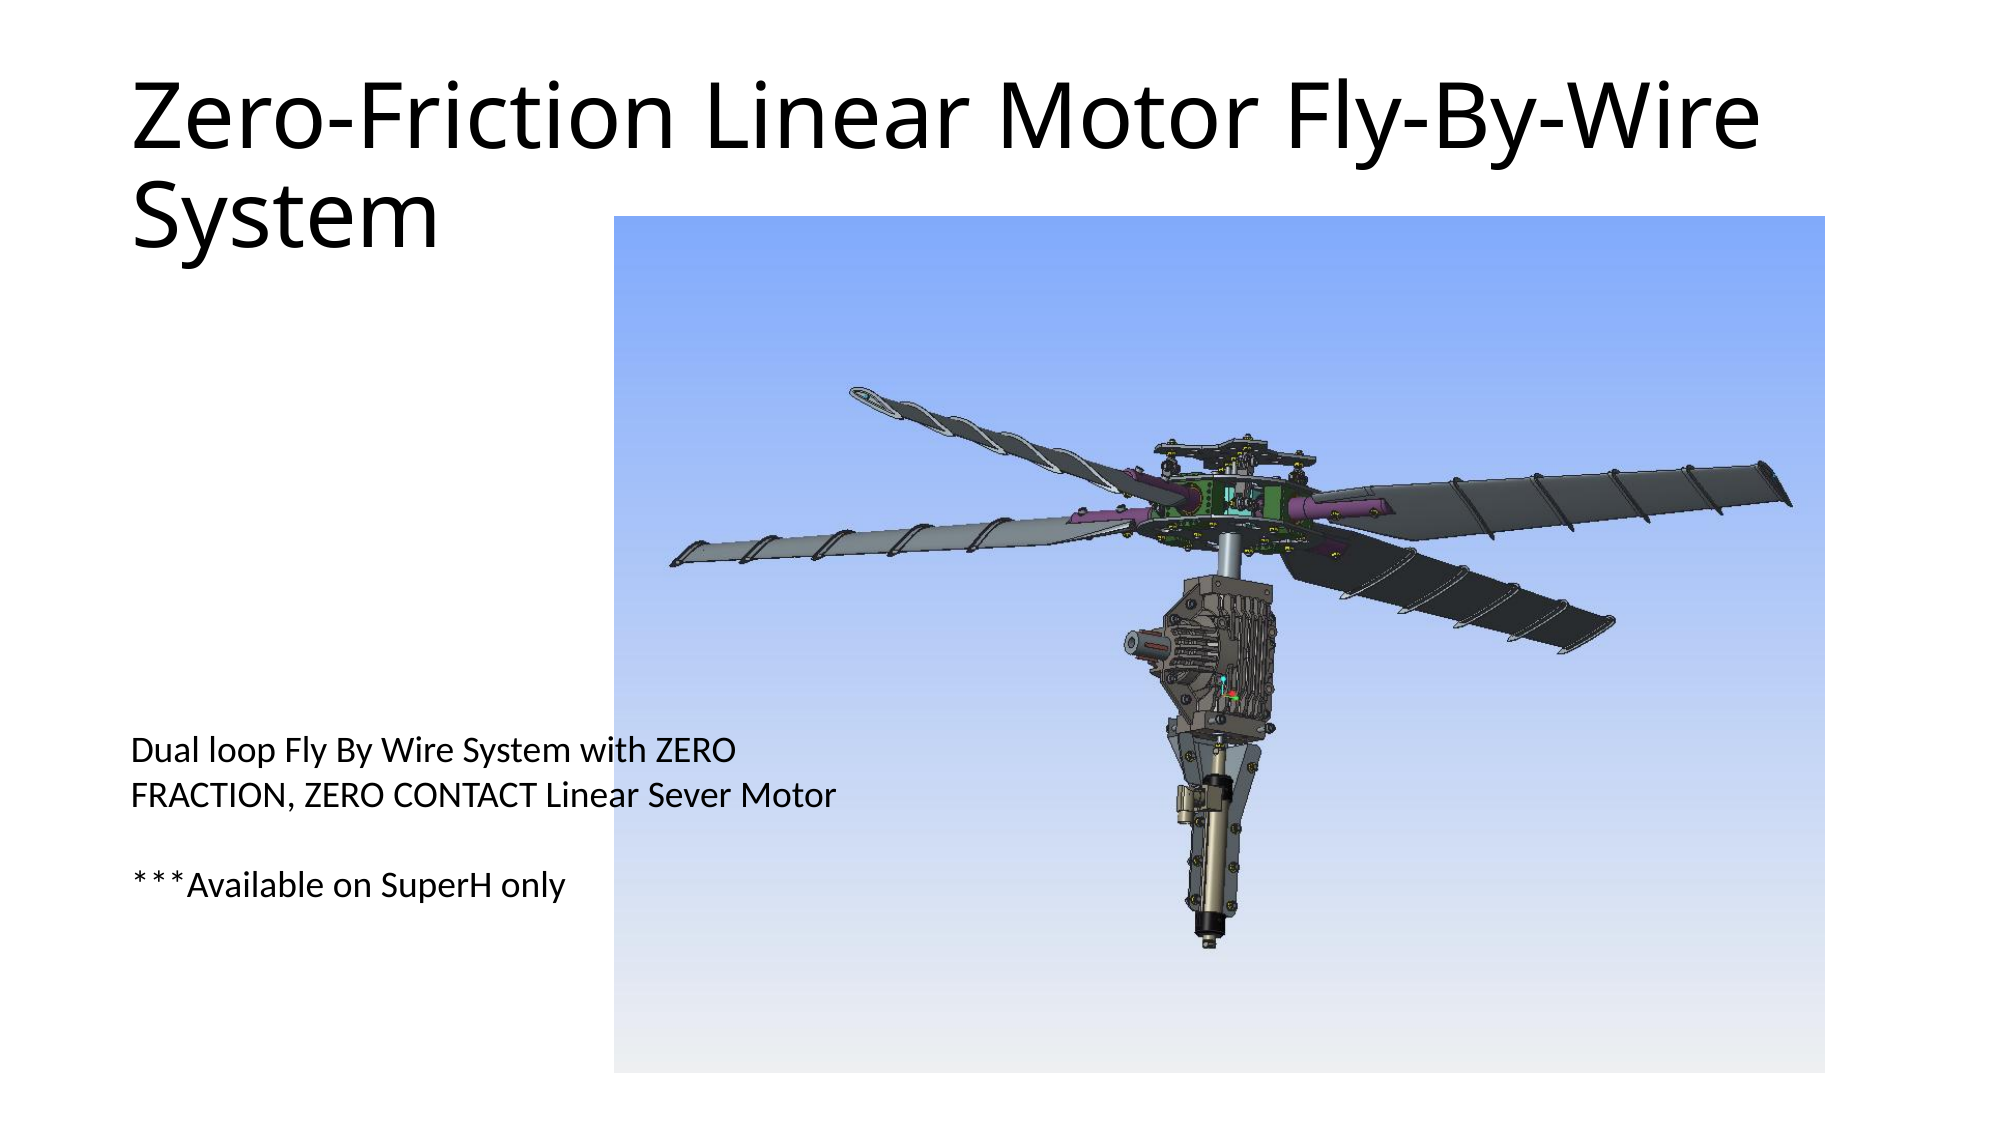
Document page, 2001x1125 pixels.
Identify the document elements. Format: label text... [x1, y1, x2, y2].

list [614, 216, 1825, 1073]
text_box Dual loop Fly By Wire System with ZERO FRACTION, ZERO CONTACT Linear Sever Motor ***Available on SuperH only [116, 717, 614, 913]
title Zero-Friction Linear Motor Fly-By-Wire System [116, 59, 1879, 278]
